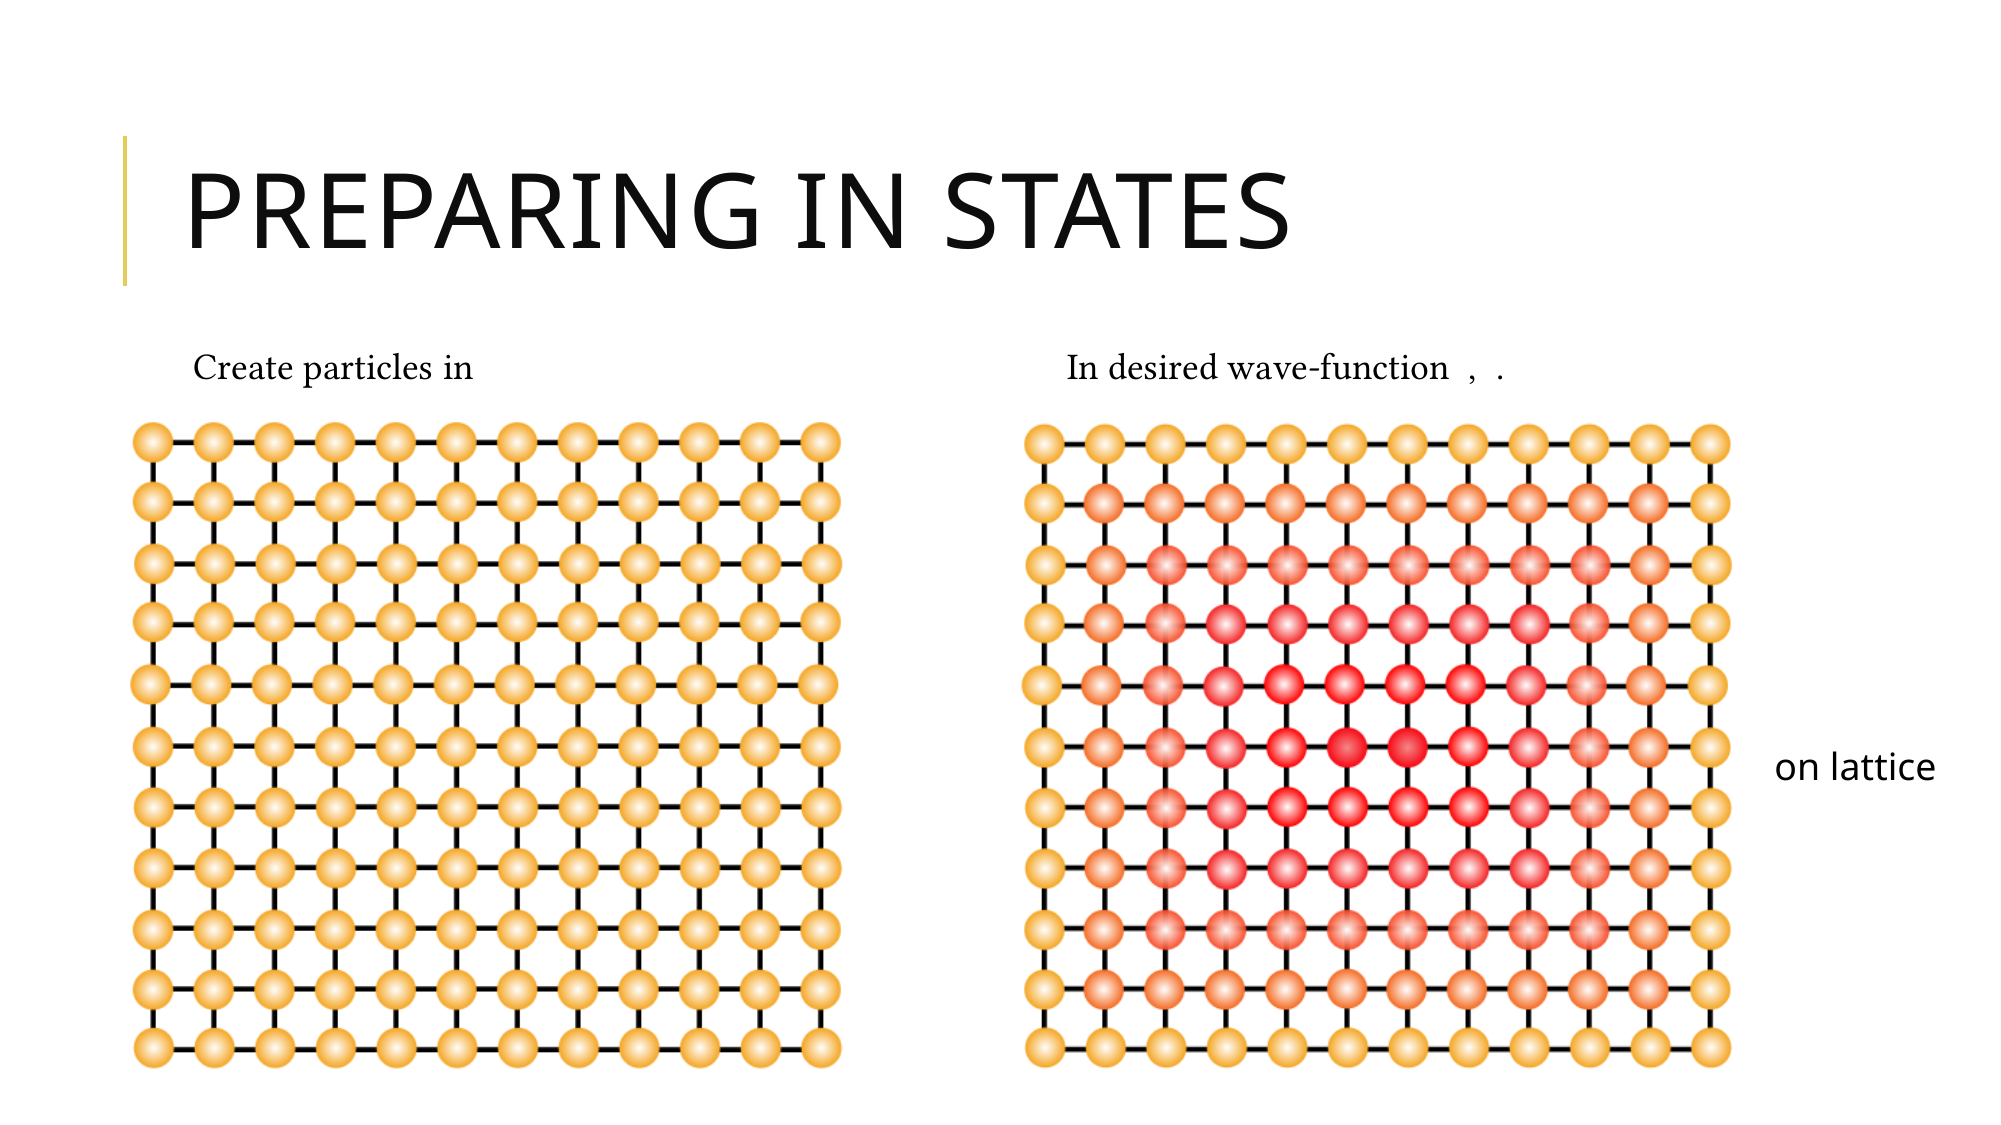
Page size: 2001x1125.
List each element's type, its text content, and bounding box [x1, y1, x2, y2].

picture [102, 390, 869, 1101]
title Preparing in states [168, 96, 1763, 342]
picture [972, 398, 1763, 1094]
